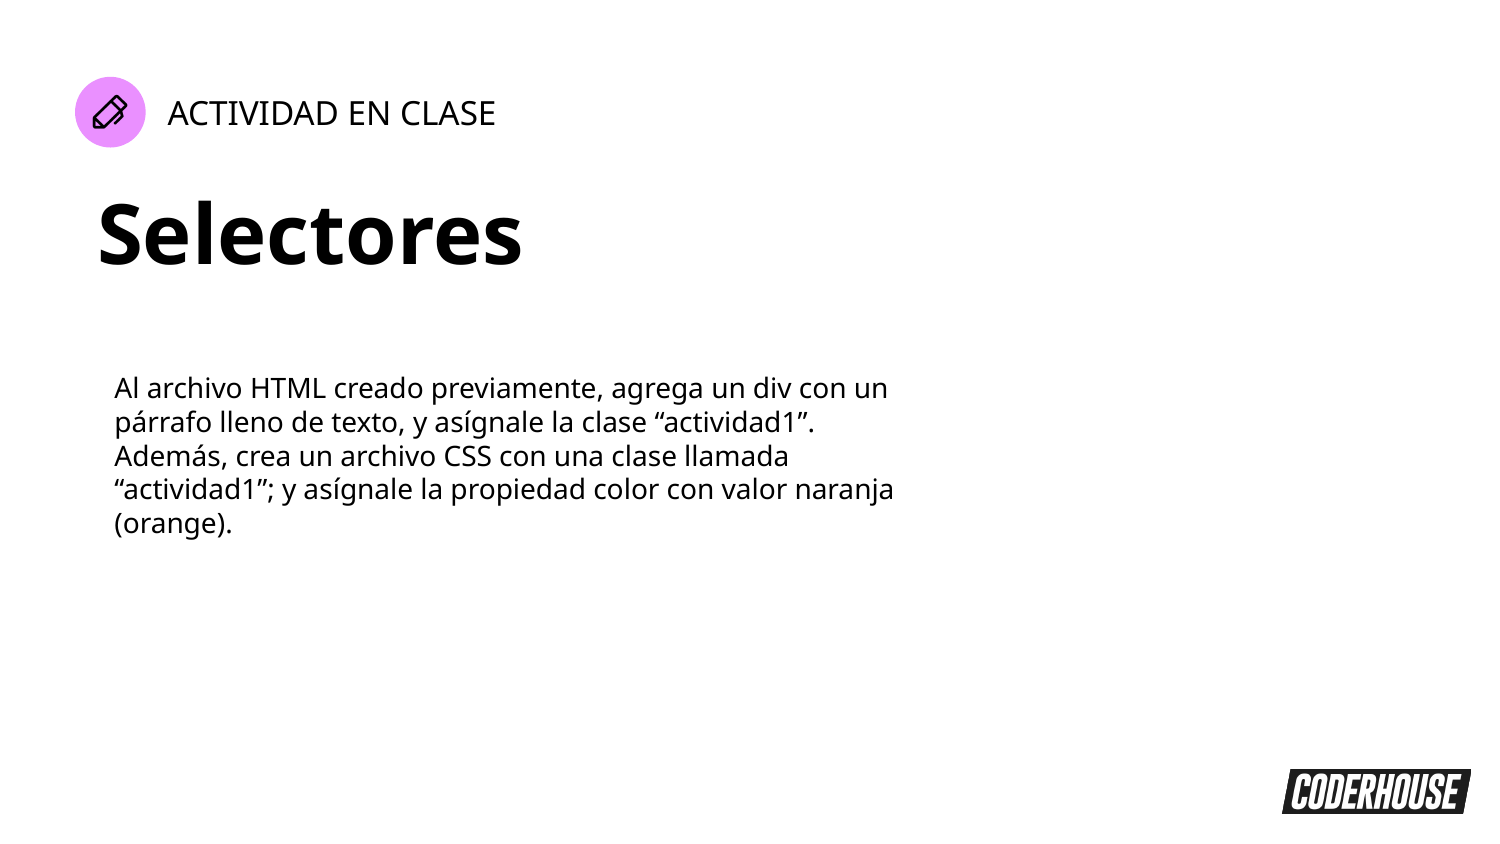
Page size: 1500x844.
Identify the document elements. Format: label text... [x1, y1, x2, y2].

text_box ACTIVIDAD EN CLASE [152, 76, 557, 147]
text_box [74, 76, 146, 148]
picture [1281, 769, 1471, 814]
text_box Al archivo HTML creado previamente, agrega un div con un párrafo lleno de texto, y asígnale la clase “actividad1”. Además, crea un archivo CSS con una clase llamada “actividad1”; y asígnale la propiedad color con valor naranja (orange). [99, 355, 918, 554]
text_box Selectores [82, 177, 901, 298]
